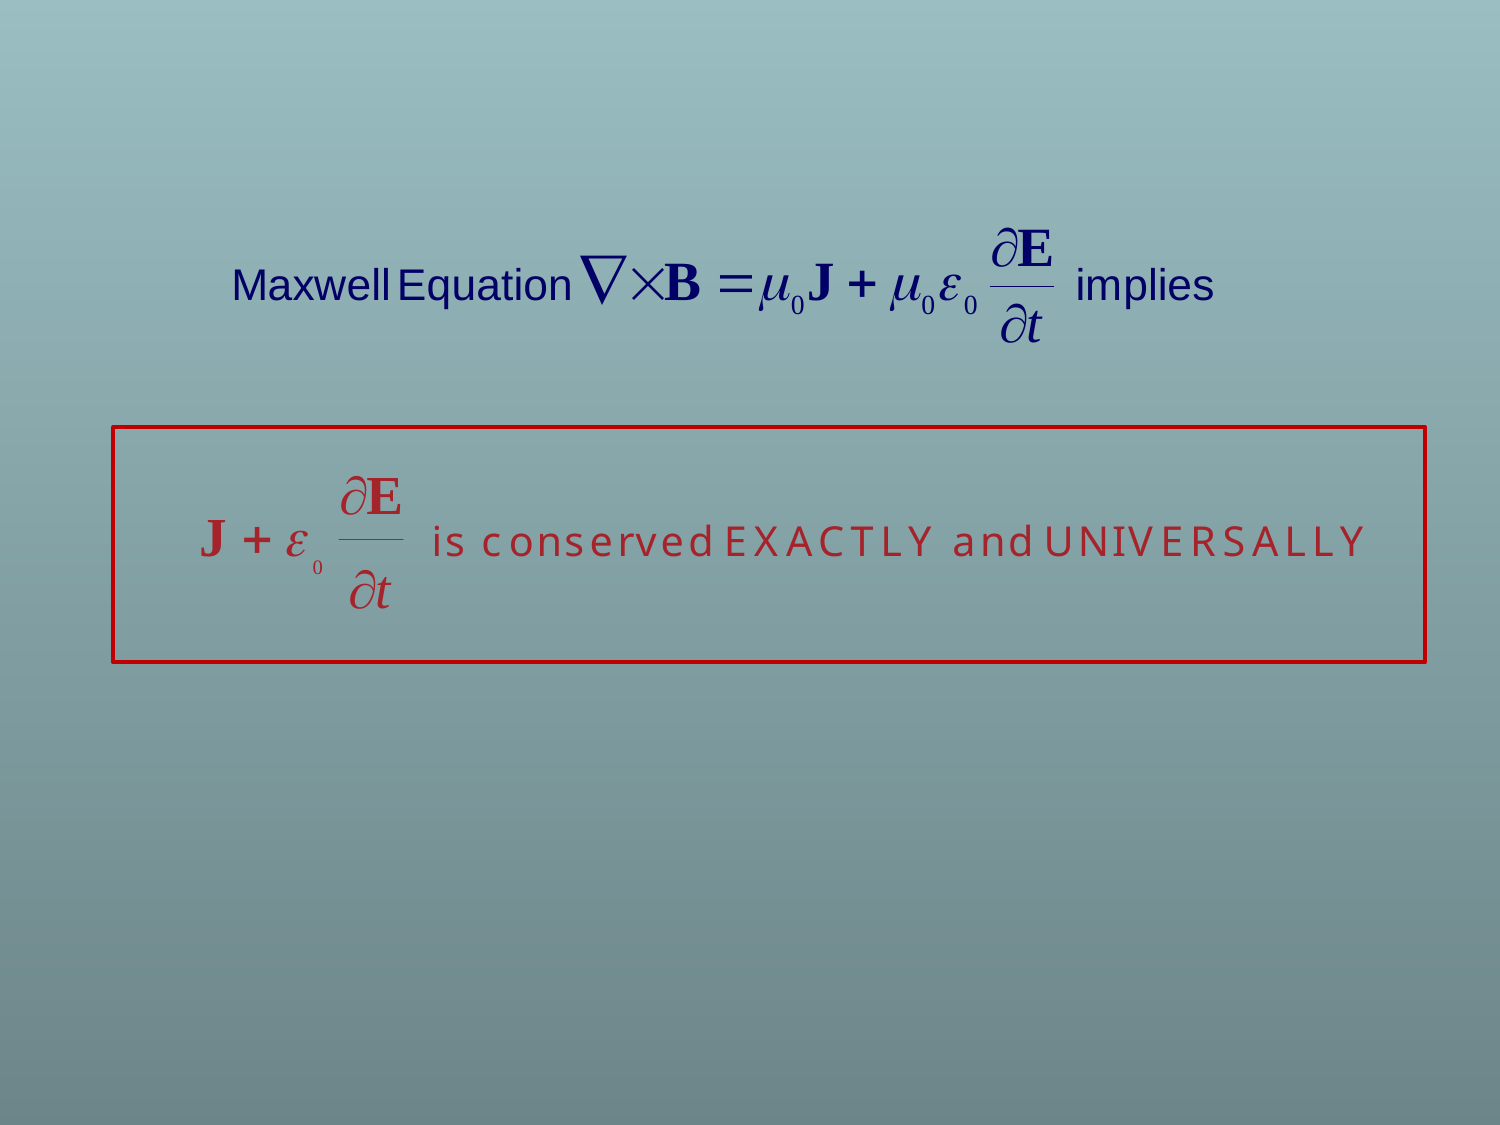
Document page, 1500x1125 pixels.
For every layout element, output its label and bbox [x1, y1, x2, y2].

text_box [113, 426, 1426, 663]
text_box [230, 219, 1231, 349]
